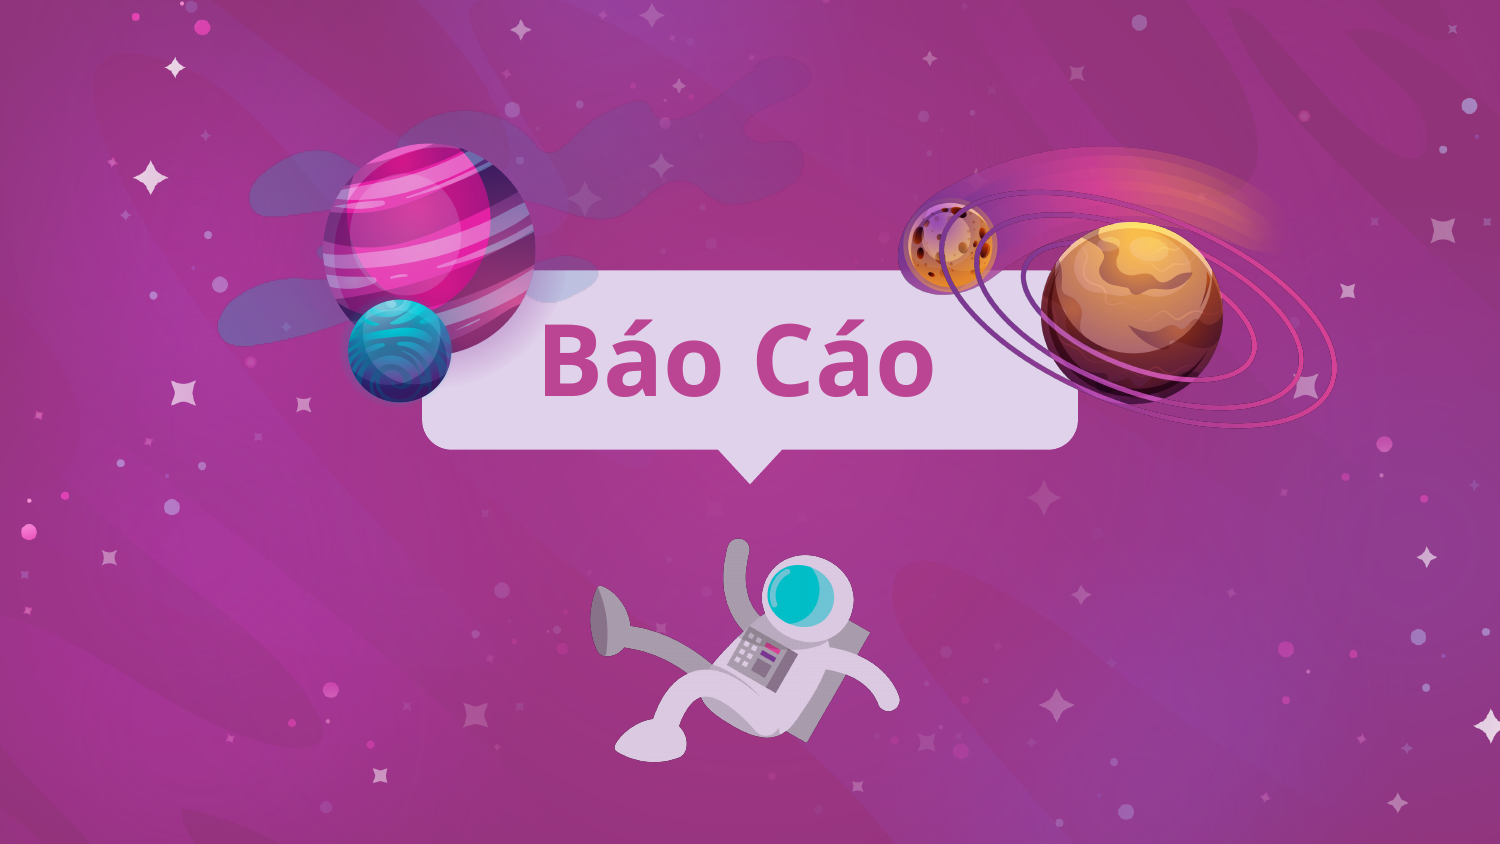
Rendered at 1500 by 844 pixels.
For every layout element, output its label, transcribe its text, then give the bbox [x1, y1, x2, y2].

picture [0, 0, 1500, 844]
title Báo Cáo [307, 269, 1193, 432]
